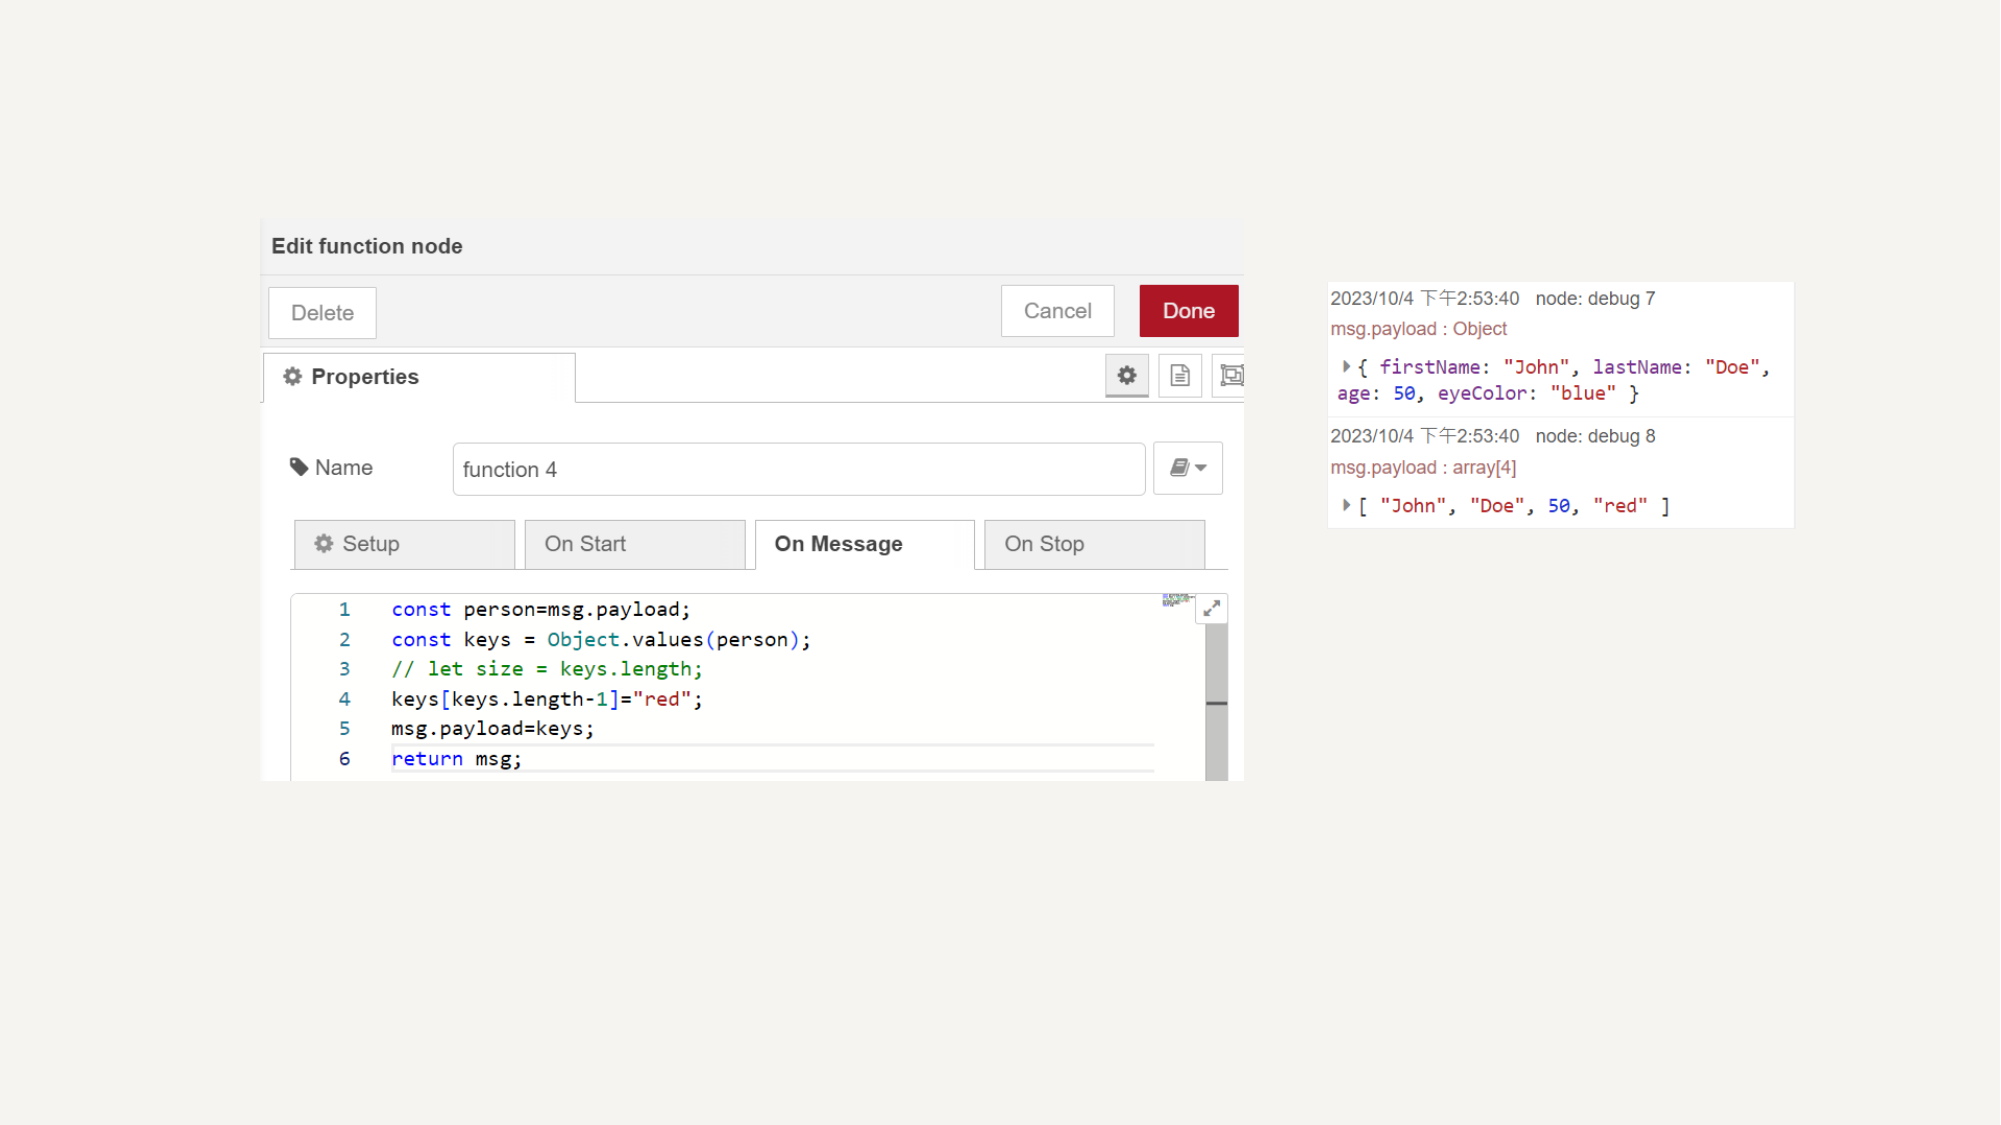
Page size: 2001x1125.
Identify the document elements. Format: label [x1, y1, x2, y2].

picture [260, 218, 1244, 781]
text_box [0, 0, 2000, 1125]
picture [1327, 282, 1796, 529]
